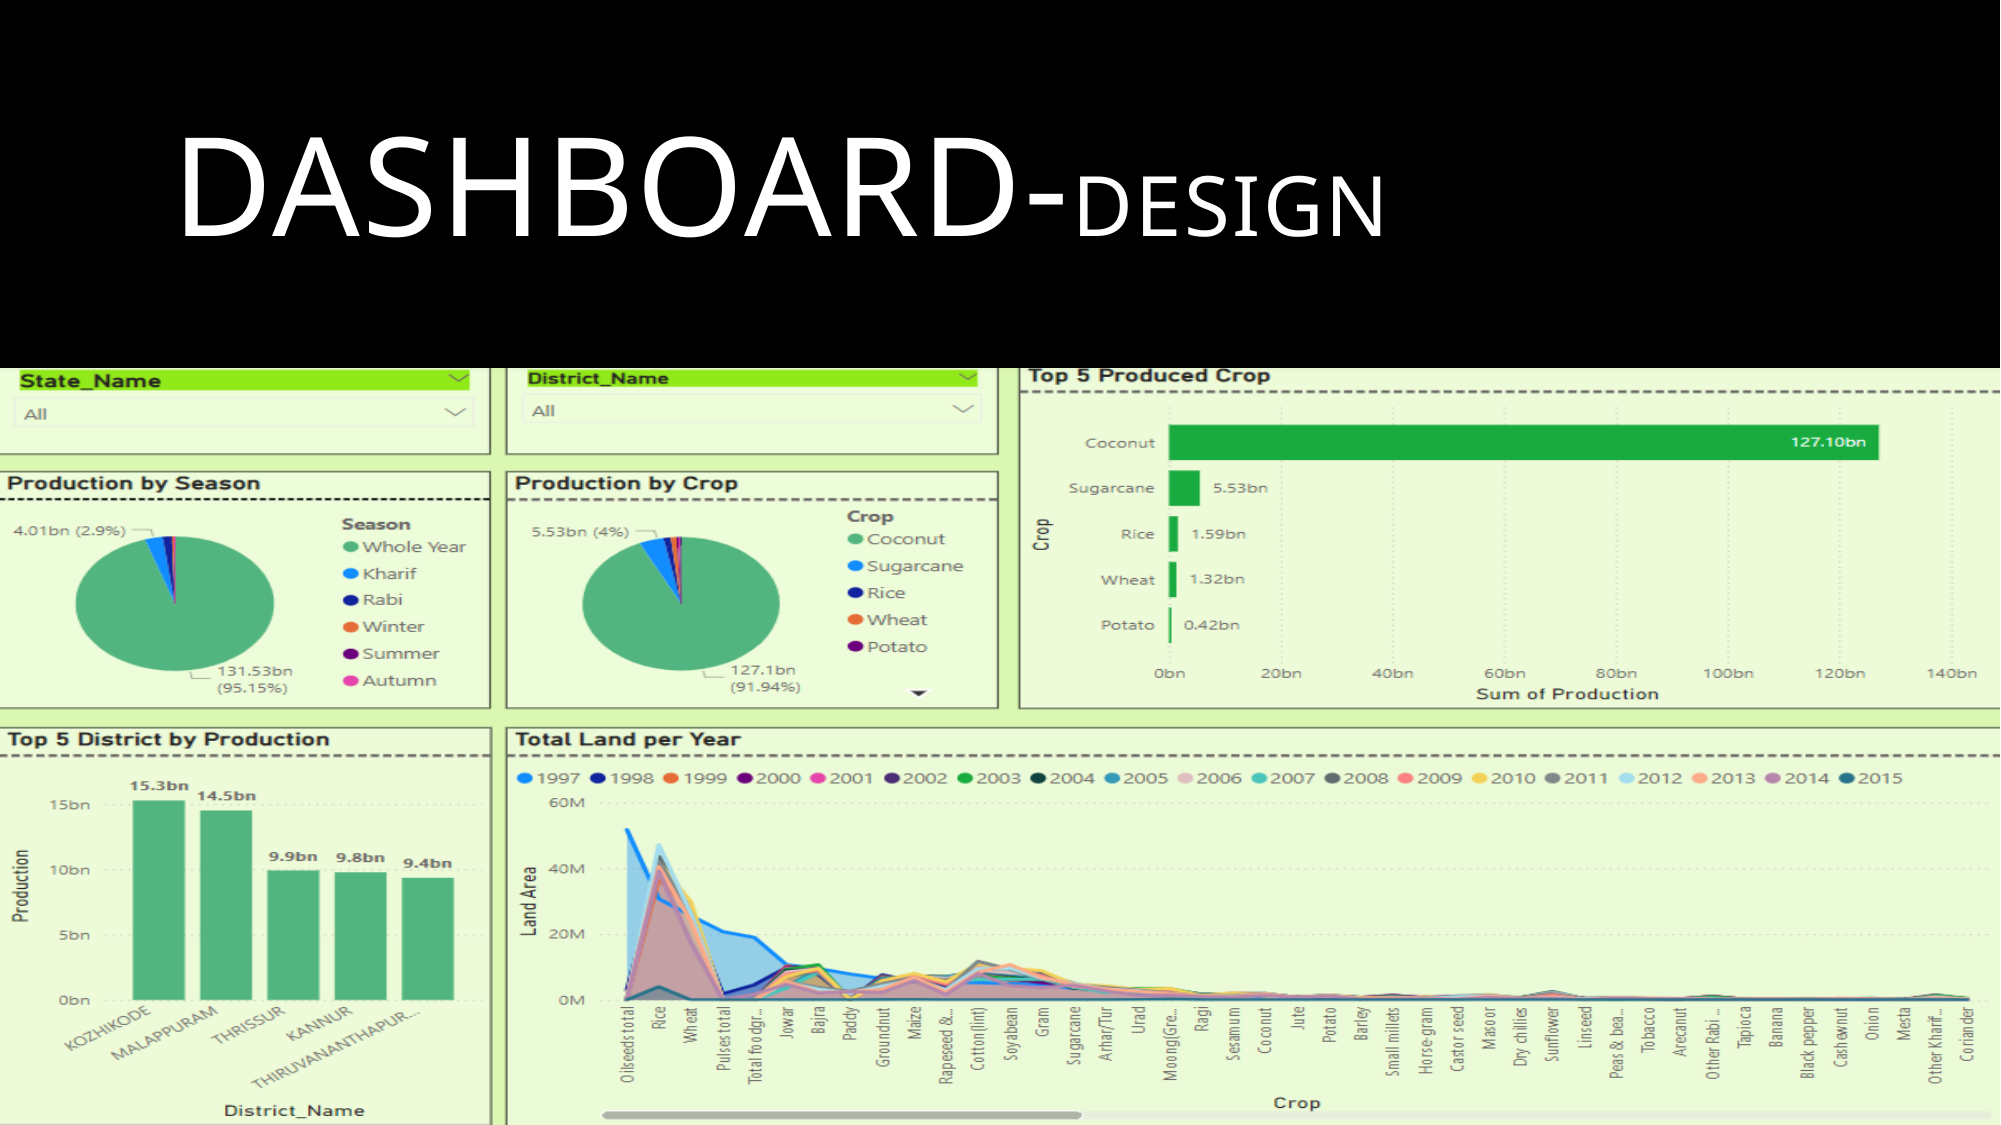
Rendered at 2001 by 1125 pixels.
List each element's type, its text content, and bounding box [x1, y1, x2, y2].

title Dashboard-design [157, 52, 1842, 332]
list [0, 368, 2000, 1125]
